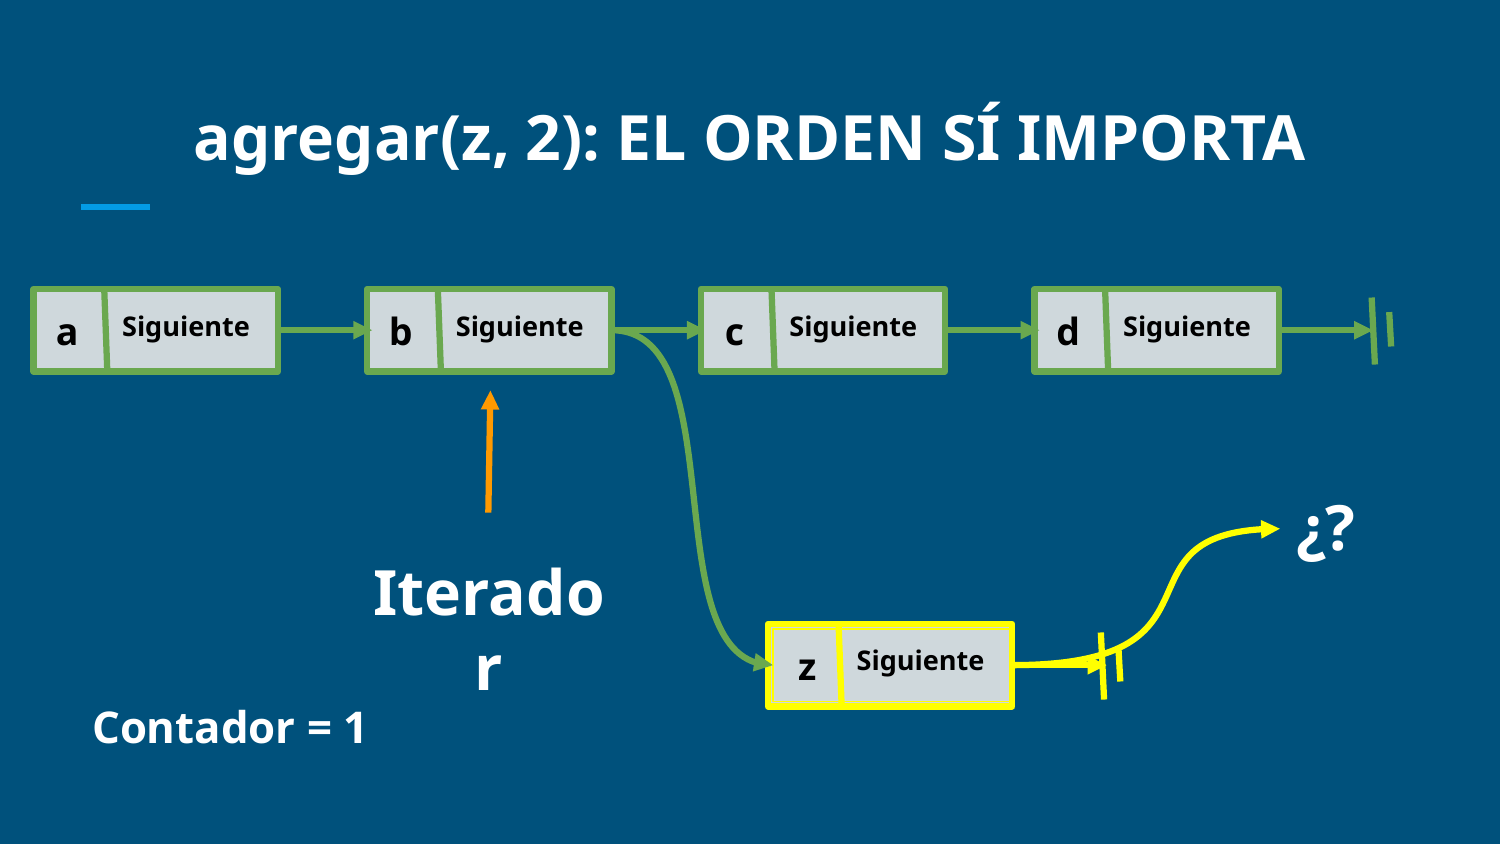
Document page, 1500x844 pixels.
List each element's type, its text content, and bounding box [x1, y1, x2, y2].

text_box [767, 623, 1013, 707]
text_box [611, 329, 773, 666]
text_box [1012, 528, 1281, 666]
text_box ¿? [1189, 472, 1462, 559]
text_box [353, 390, 606, 625]
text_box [33, 288, 279, 372]
text_box Contador = 1 [63, 684, 398, 770]
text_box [366, 288, 612, 372]
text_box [1011, 672, 1124, 700]
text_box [700, 288, 1395, 372]
title agregar(z, 2): EL ORDEN SÍ IMPORTA [63, 75, 1437, 188]
